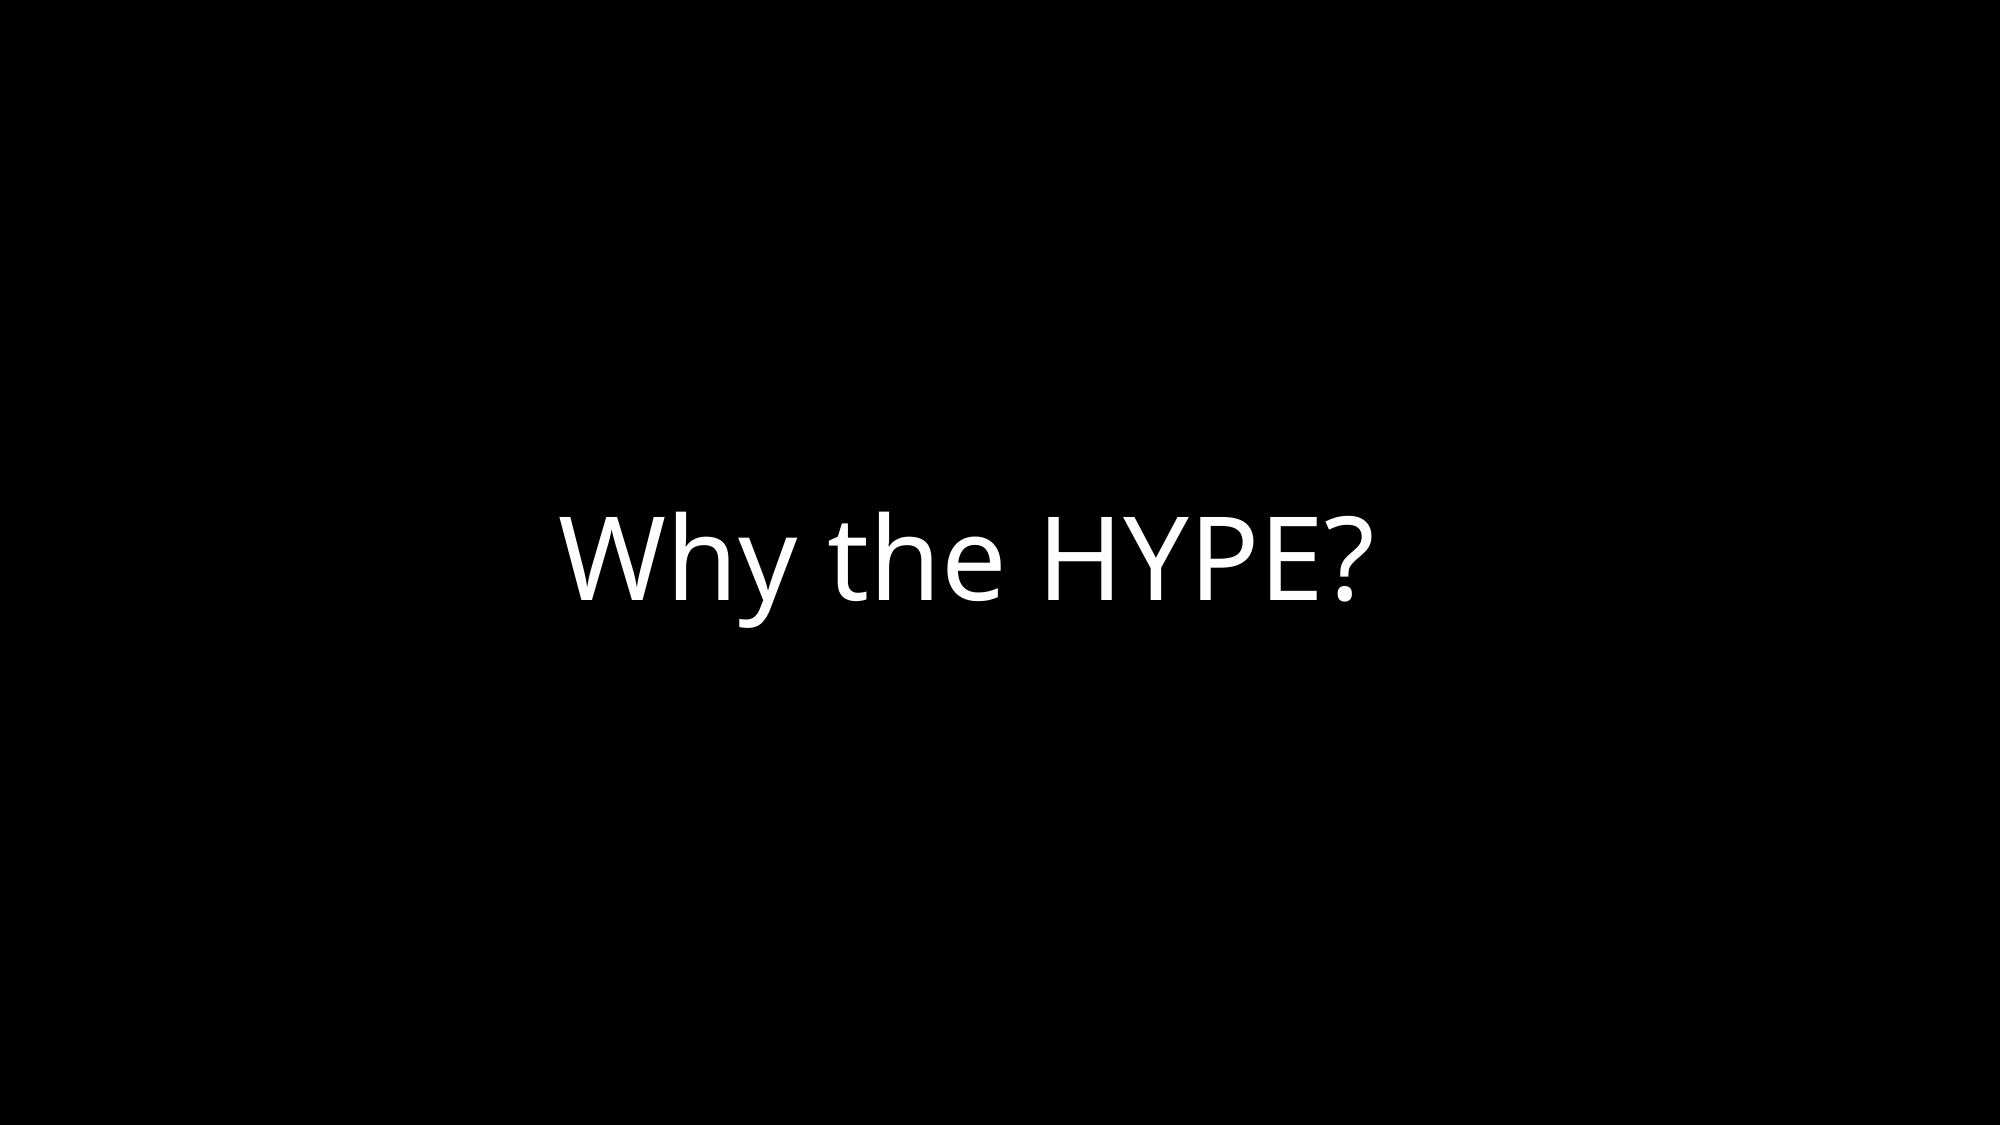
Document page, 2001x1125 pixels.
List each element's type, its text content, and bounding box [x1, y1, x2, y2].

title Why the HYPE? [285, 492, 1648, 633]
